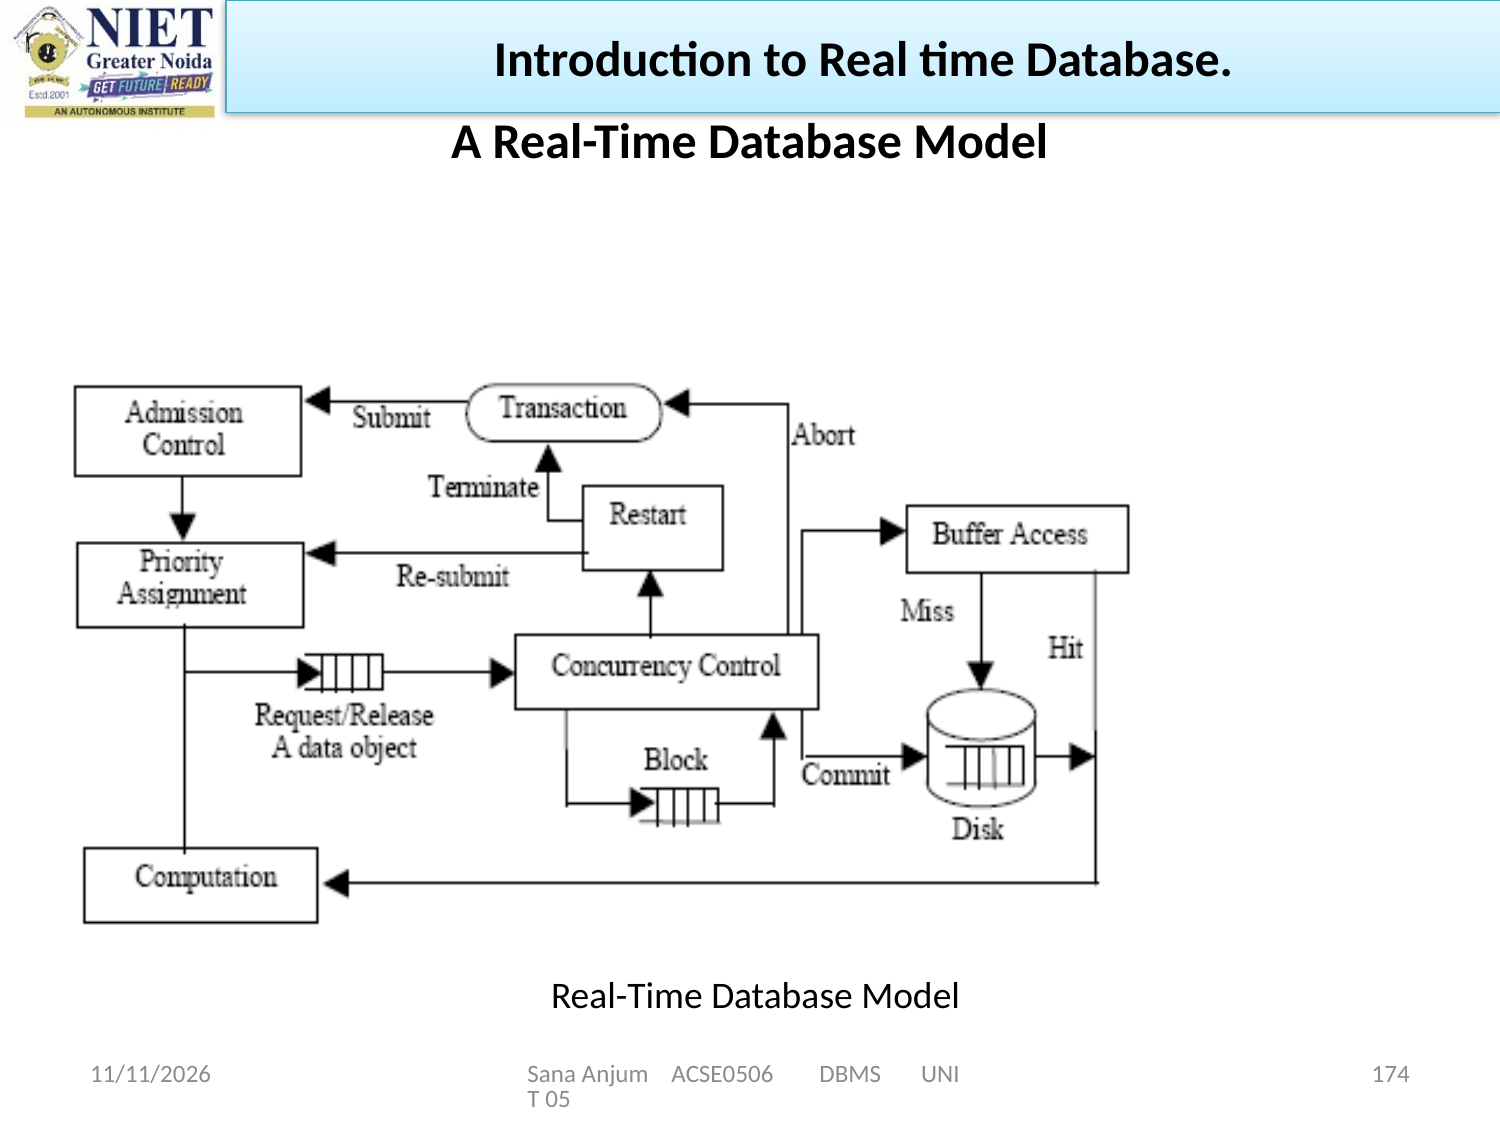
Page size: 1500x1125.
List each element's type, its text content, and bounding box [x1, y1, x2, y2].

title A Real-Time Database Model [75, 120, 1425, 233]
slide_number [75, 1042, 425, 1103]
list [0, 349, 1170, 929]
footer Sana Anjum ACSE0506 DBMS UNIT 05 [512, 1042, 988, 1103]
picture [0, 0, 228, 130]
text_box Real-Time Database Model [194, 964, 1317, 1024]
slide_number 174 [1074, 1042, 1425, 1103]
text_box Introduction to Real time Database. [231, 0, 1500, 113]
